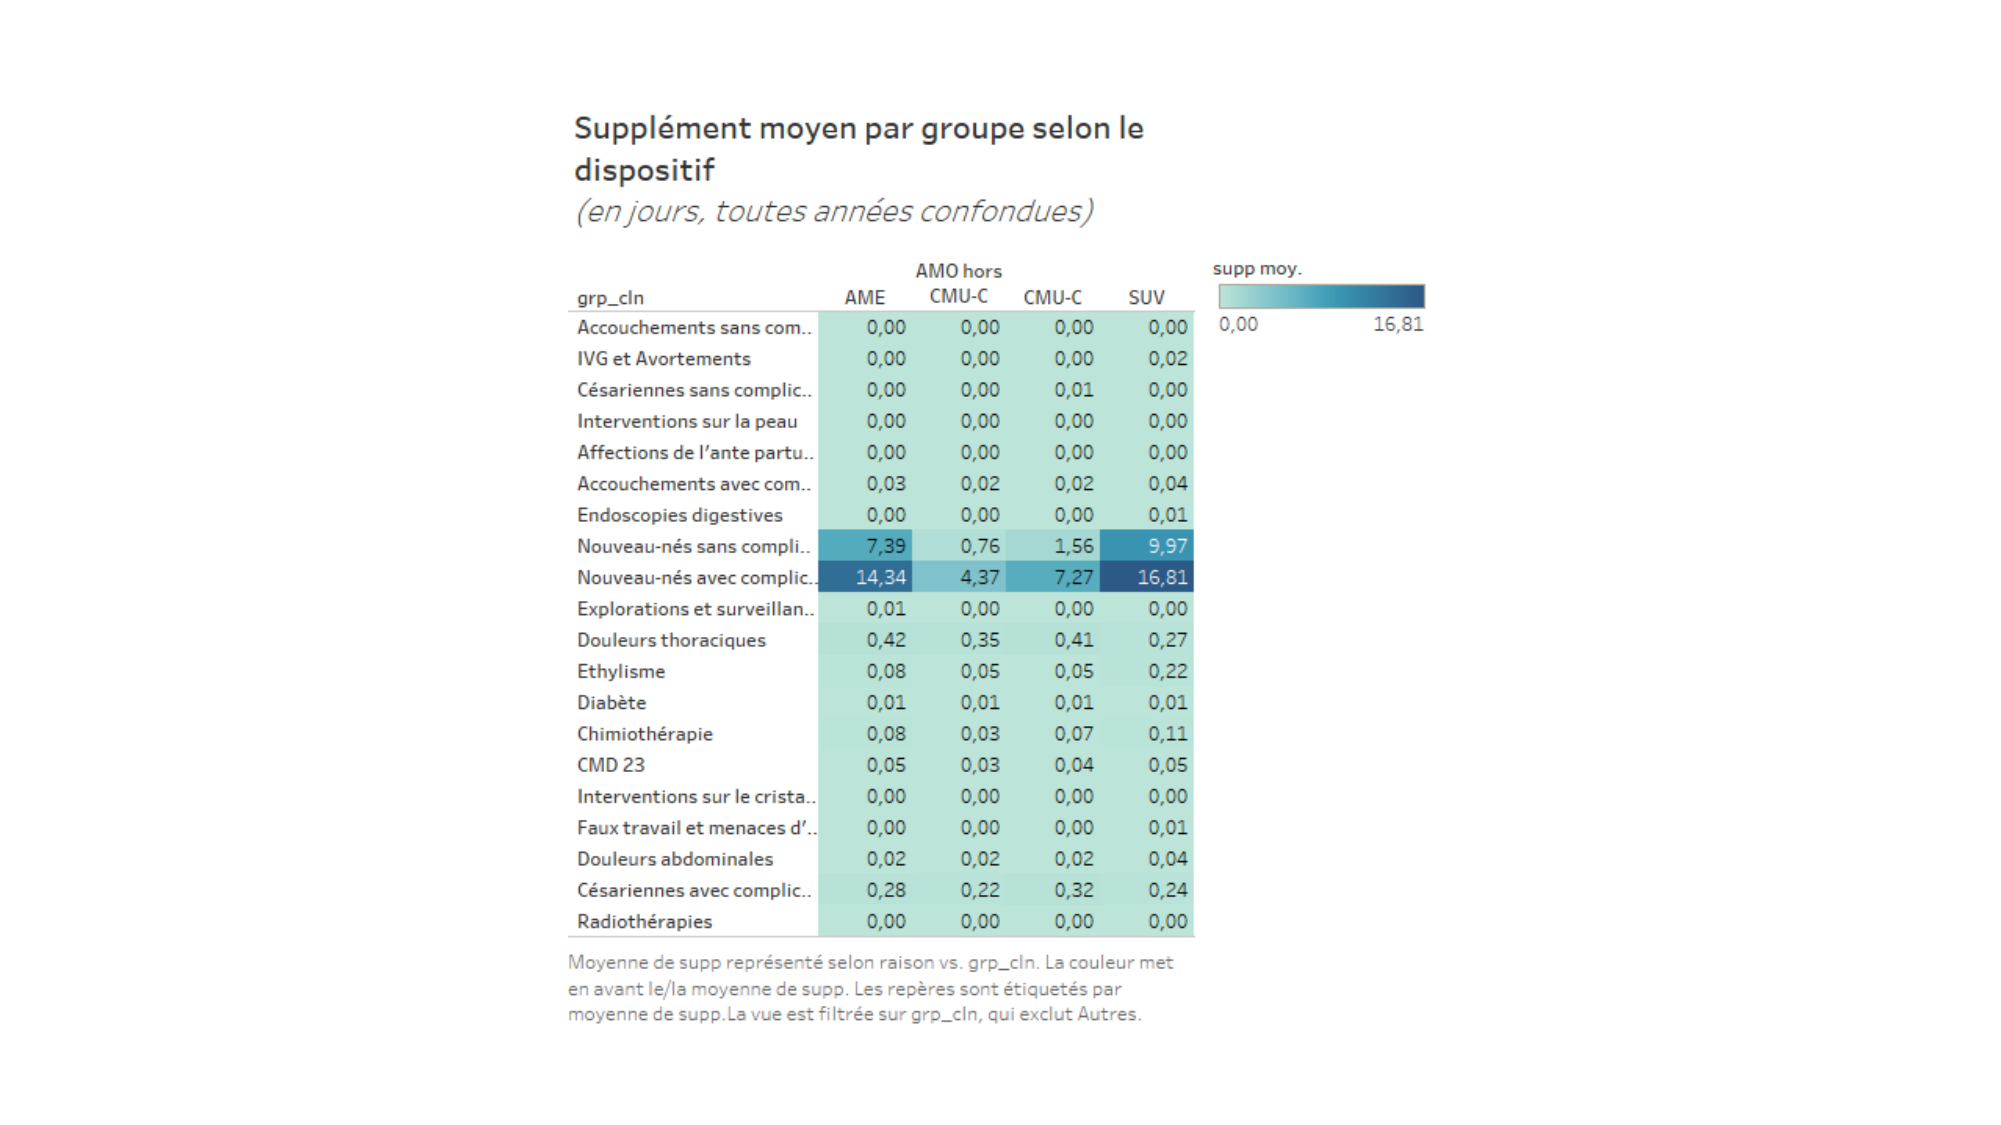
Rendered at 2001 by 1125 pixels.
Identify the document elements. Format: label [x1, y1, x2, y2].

picture [568, 95, 1432, 1030]
